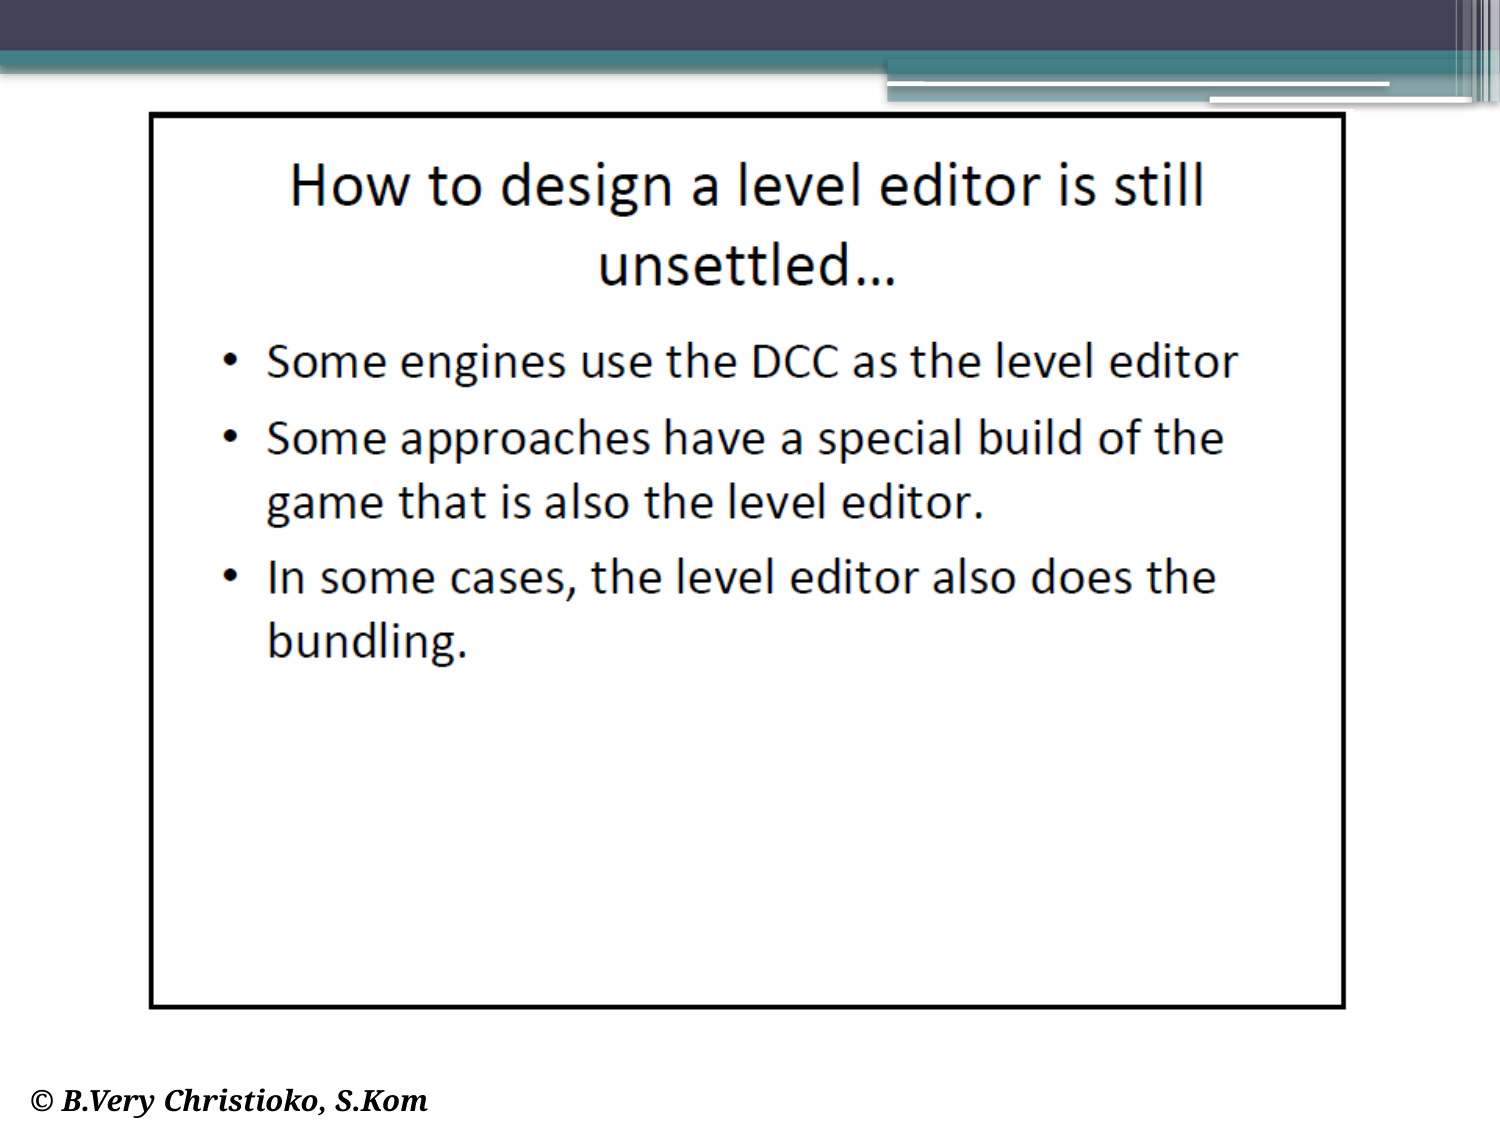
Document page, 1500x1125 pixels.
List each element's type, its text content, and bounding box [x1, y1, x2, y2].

text_box © B.Very Christioko, S.Kom [15, 1074, 444, 1125]
picture [146, 109, 1354, 1016]
